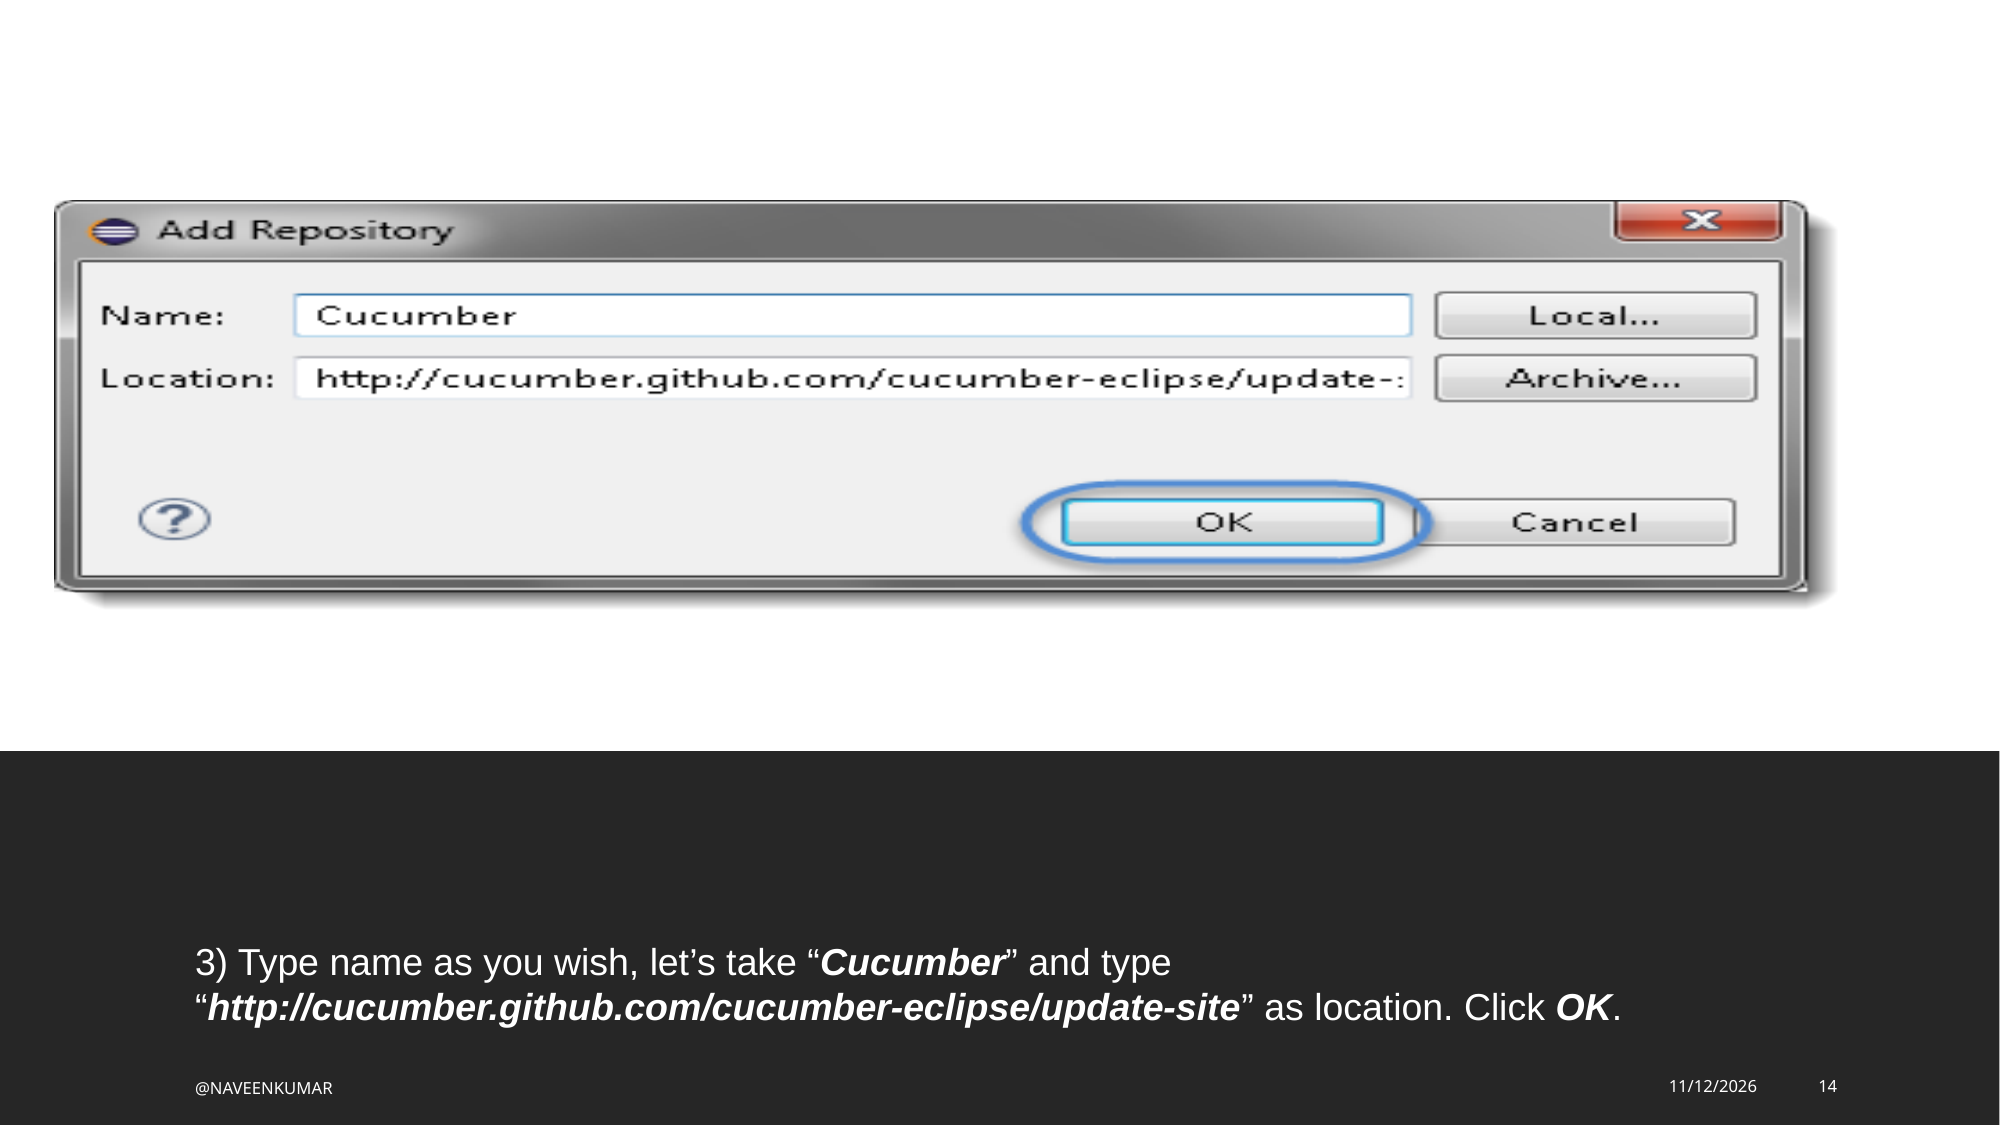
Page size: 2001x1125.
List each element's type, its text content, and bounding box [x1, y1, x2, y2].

footer @NAVEENKUMAR [180, 1057, 1299, 1118]
slide_number 14 [1803, 1057, 1932, 1118]
text_box 3) Type name as you wish, let’s take “Cucumber” and type “http://cucumber.github.com/cucumber-eclipse/update-site” as location. Click OK. [179, 937, 1839, 1038]
picture [54, 199, 1863, 624]
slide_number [1348, 1057, 1773, 1118]
